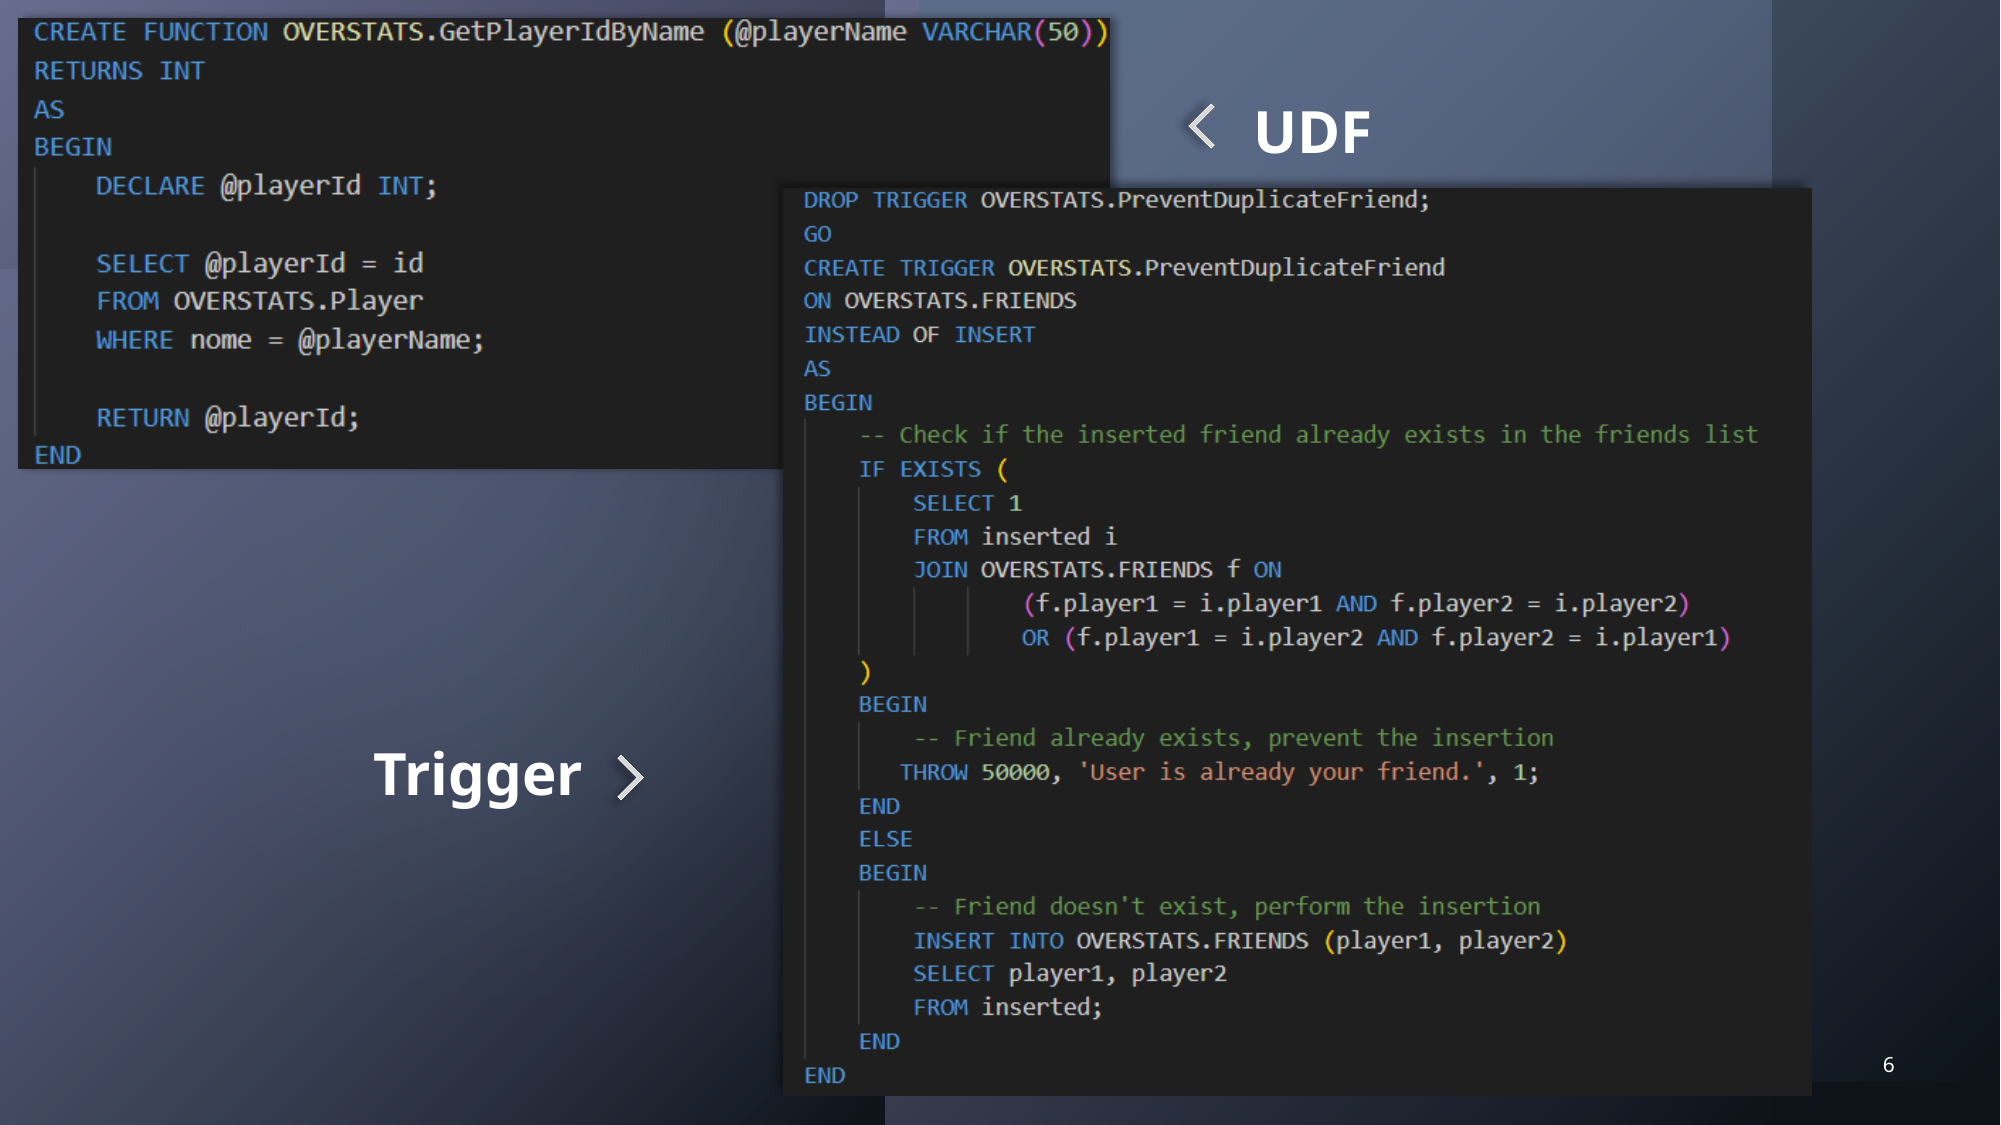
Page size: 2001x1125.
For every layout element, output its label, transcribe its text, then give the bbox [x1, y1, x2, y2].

picture [18, 18, 1812, 1096]
picture [1163, 88, 1240, 164]
text_box UDF [1239, 87, 1614, 173]
picture [592, 739, 669, 816]
slide_number 6 [1812, 1035, 1910, 1096]
text_box Trigger [358, 729, 734, 815]
